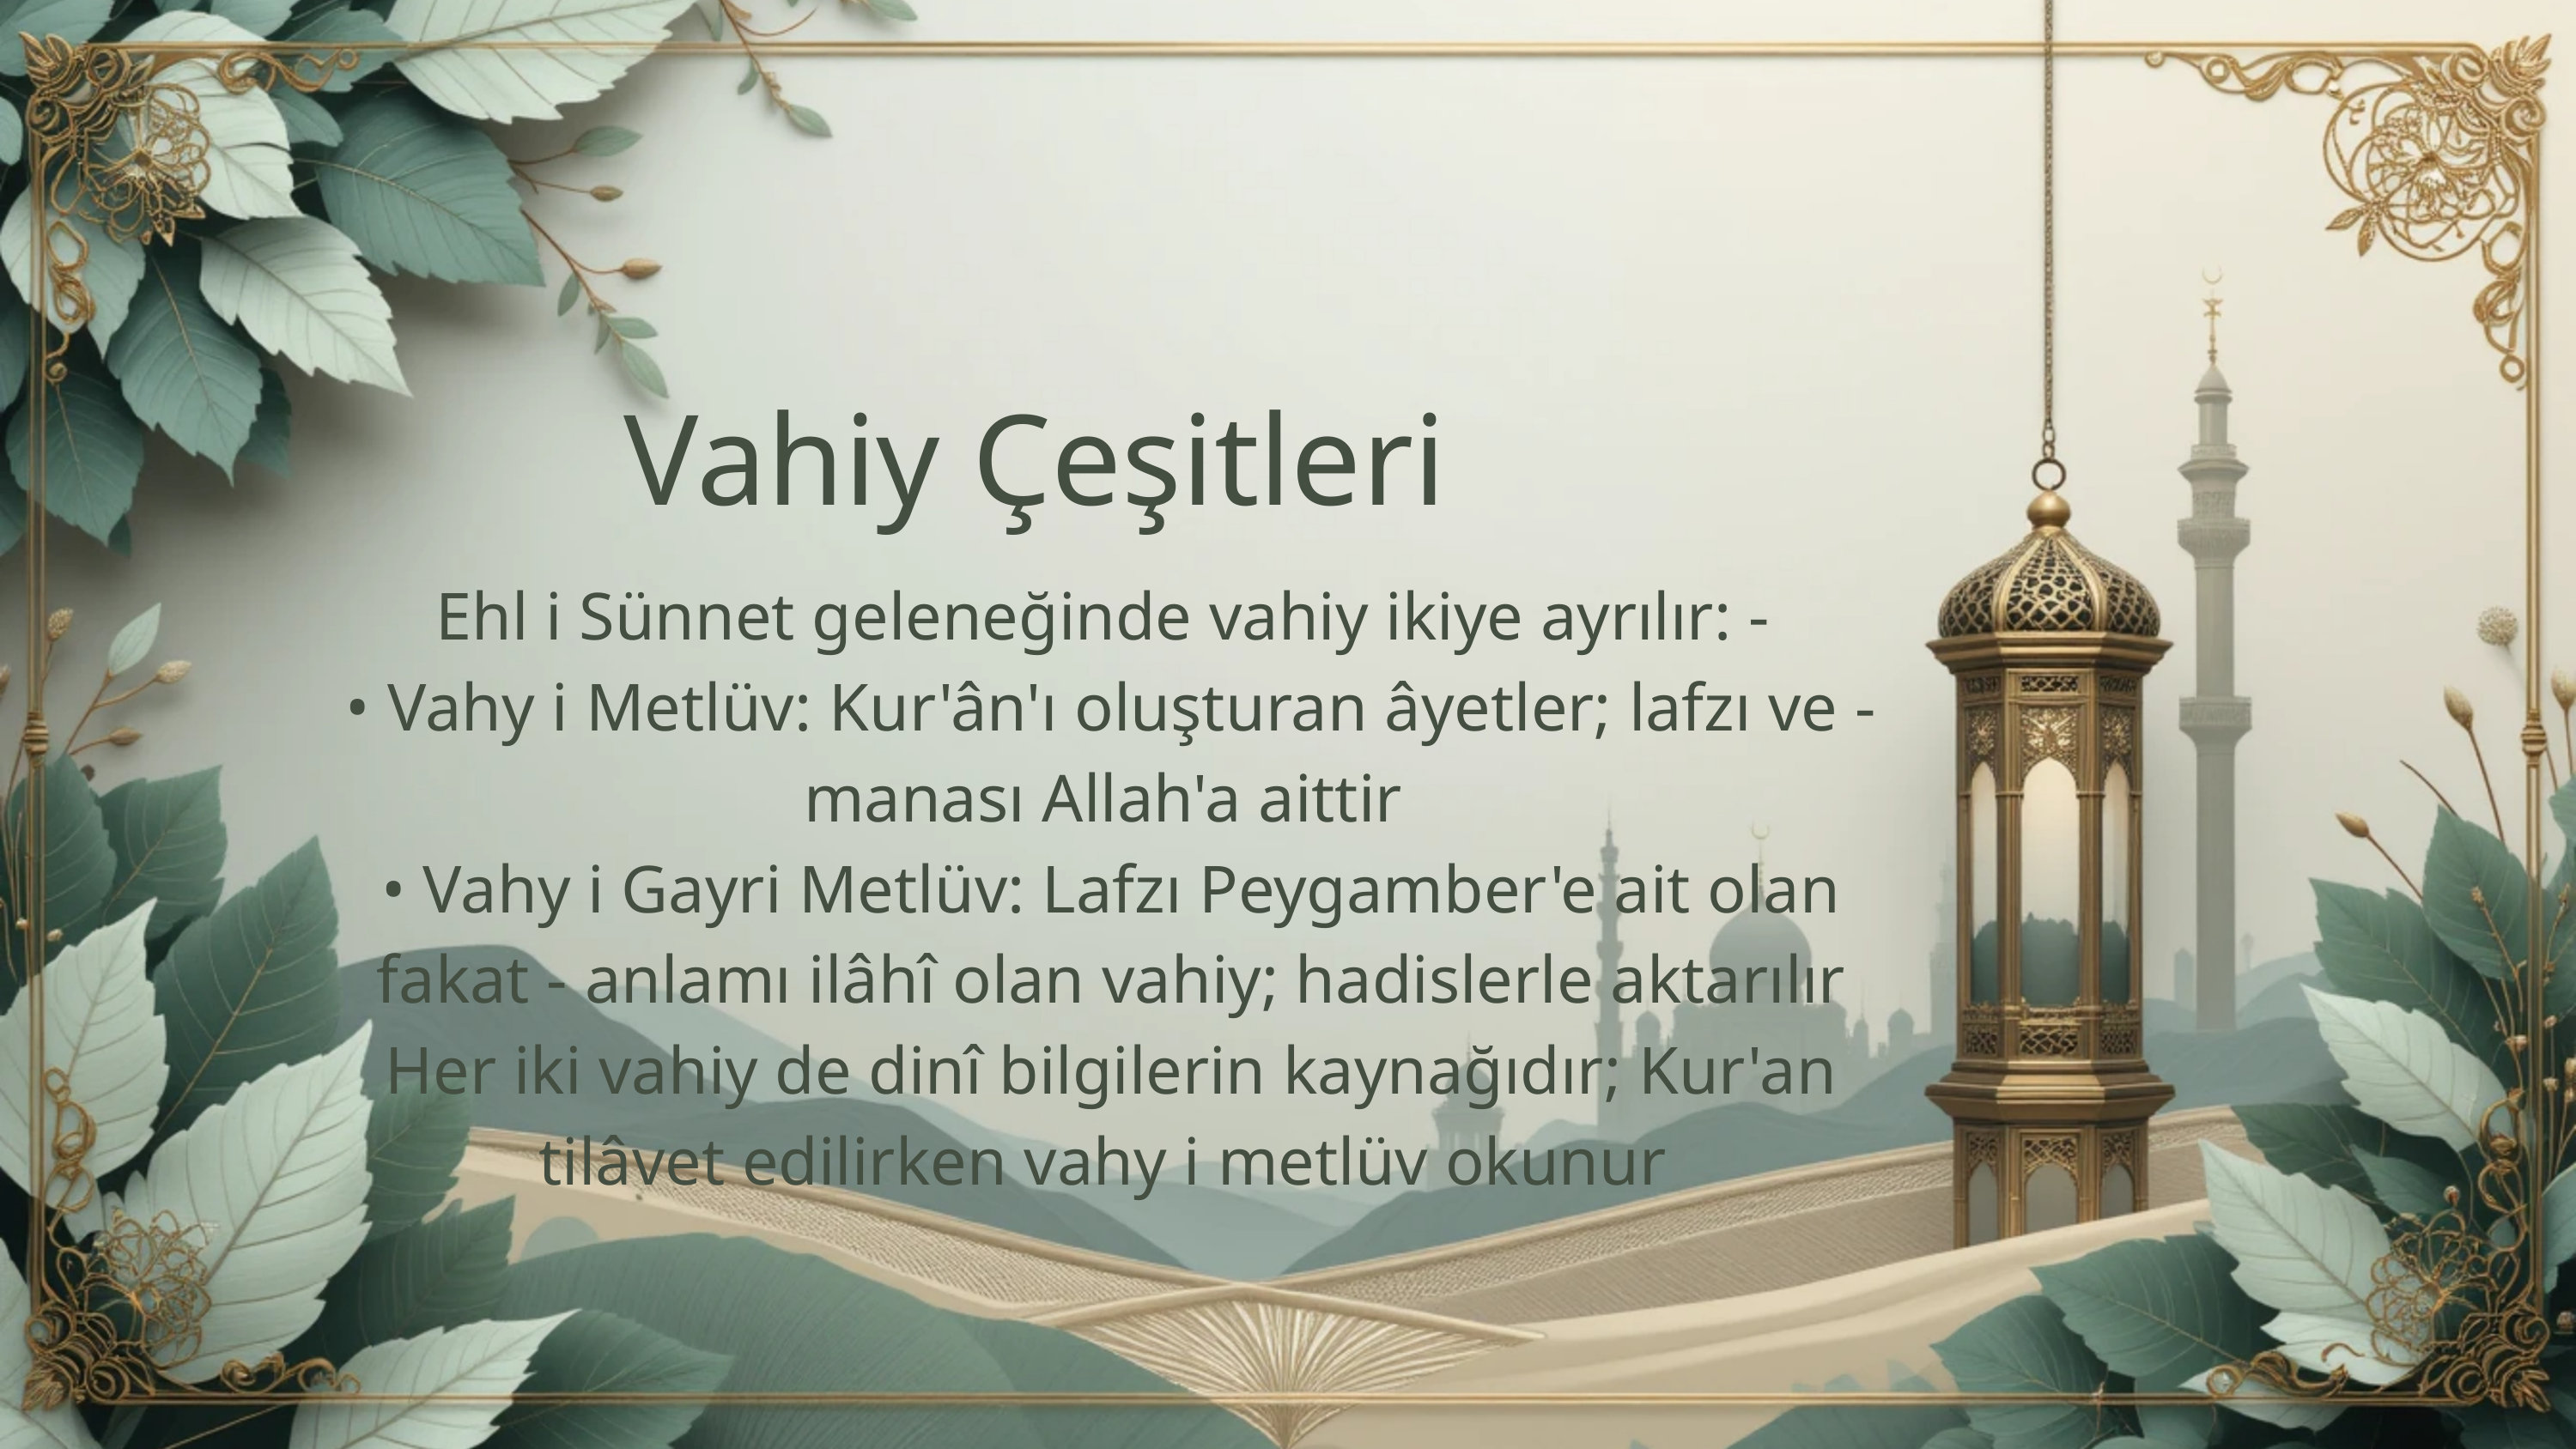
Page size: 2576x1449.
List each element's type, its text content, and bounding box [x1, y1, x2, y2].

text_box [0, 0, 2576, 1449]
text_box Vahiy Çeşitleri [255, 355, 1848, 530]
text_box Ehl i Sünnet geleneğinde vahiy ikiye ayrılır: ‑ • Vahy i Metlüv: Kur'ân'ı oluşturan âyetler; lafzı ve ‑ manası Allah'a aittir • Vahy i Gayri Metlüv: Lafzı Peygamber'e ait olan fakat ‑ anlamı ilâhî olan vahiy; hadislerle aktarılır Her iki vahiy de dinî bilgilerin kaynağıdır; Kur'an tilâvet edilirken vahy i metlüv okunur [317, 561, 1906, 1198]
